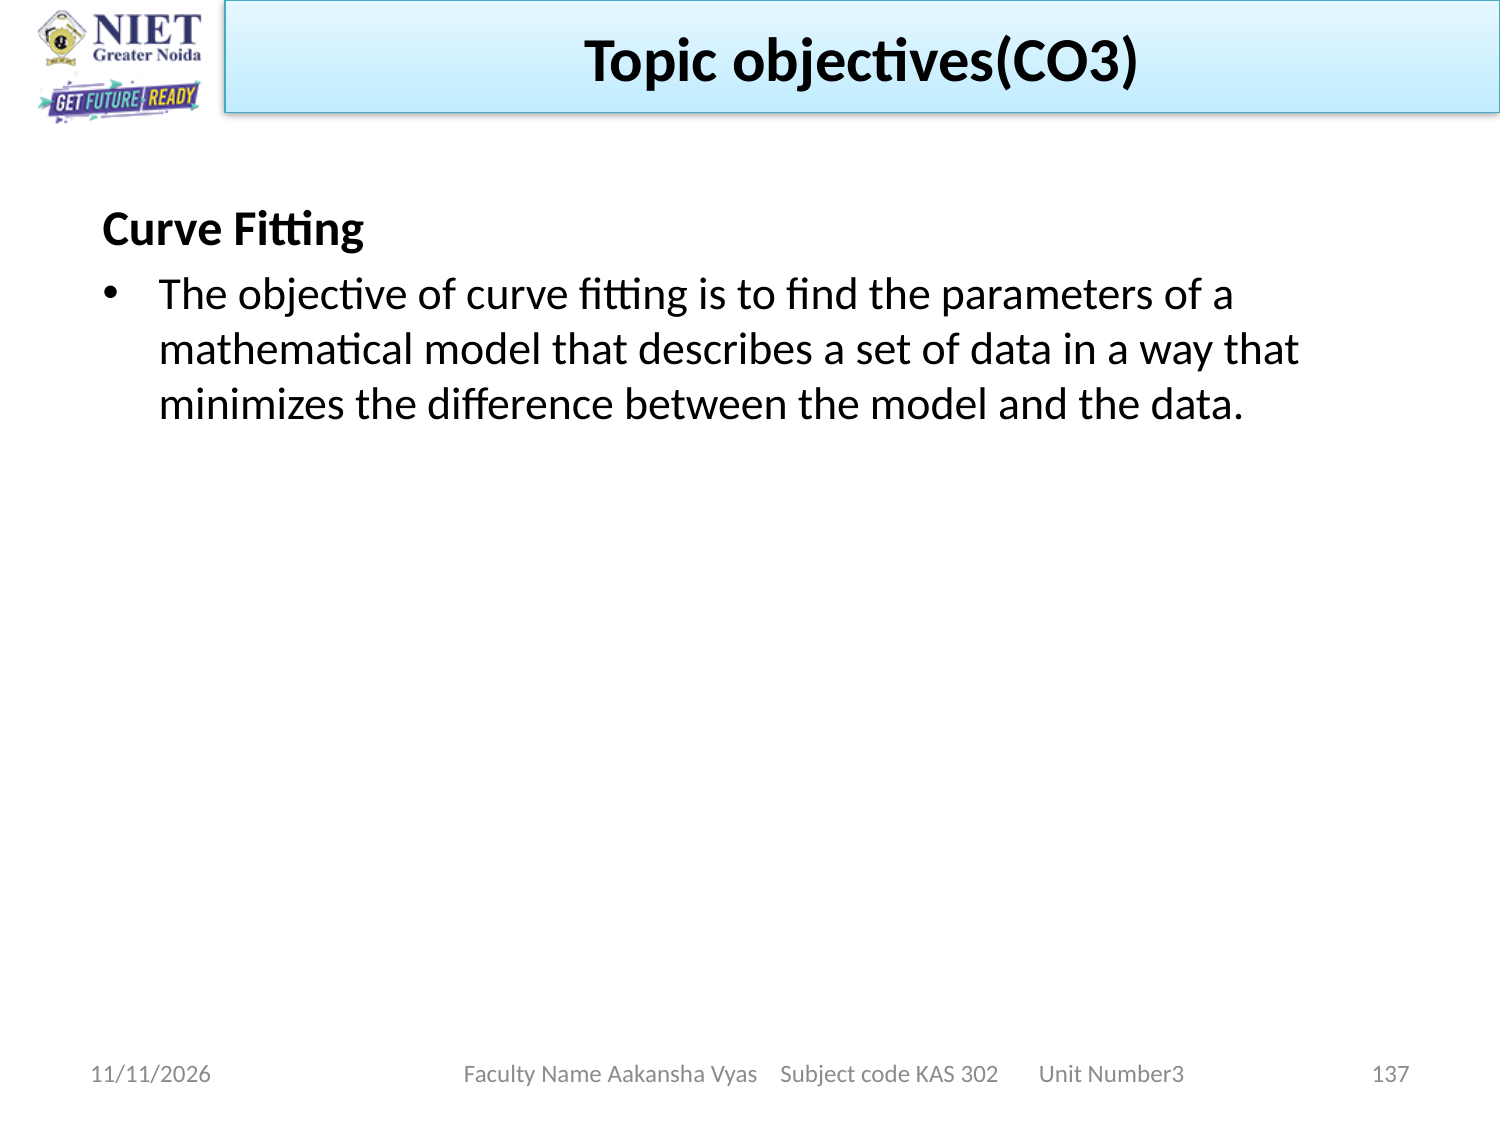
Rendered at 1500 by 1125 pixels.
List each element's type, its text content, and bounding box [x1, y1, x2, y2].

list Curve Fitting The objective of curve fitting is to find the parameters of a mathematical model that describes a set of data in a way that minimizes the difference between the model and the data. [87, 187, 1438, 930]
picture [0, 0, 238, 135]
slide_number 137 [1074, 1042, 1425, 1103]
footer Faculty Name Aakansha Vyas Subject code KAS 302 Unit Number3 [412, 1042, 1074, 1103]
text_box Topic objectives(CO3) [238, 0, 1500, 113]
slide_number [75, 1042, 412, 1103]
